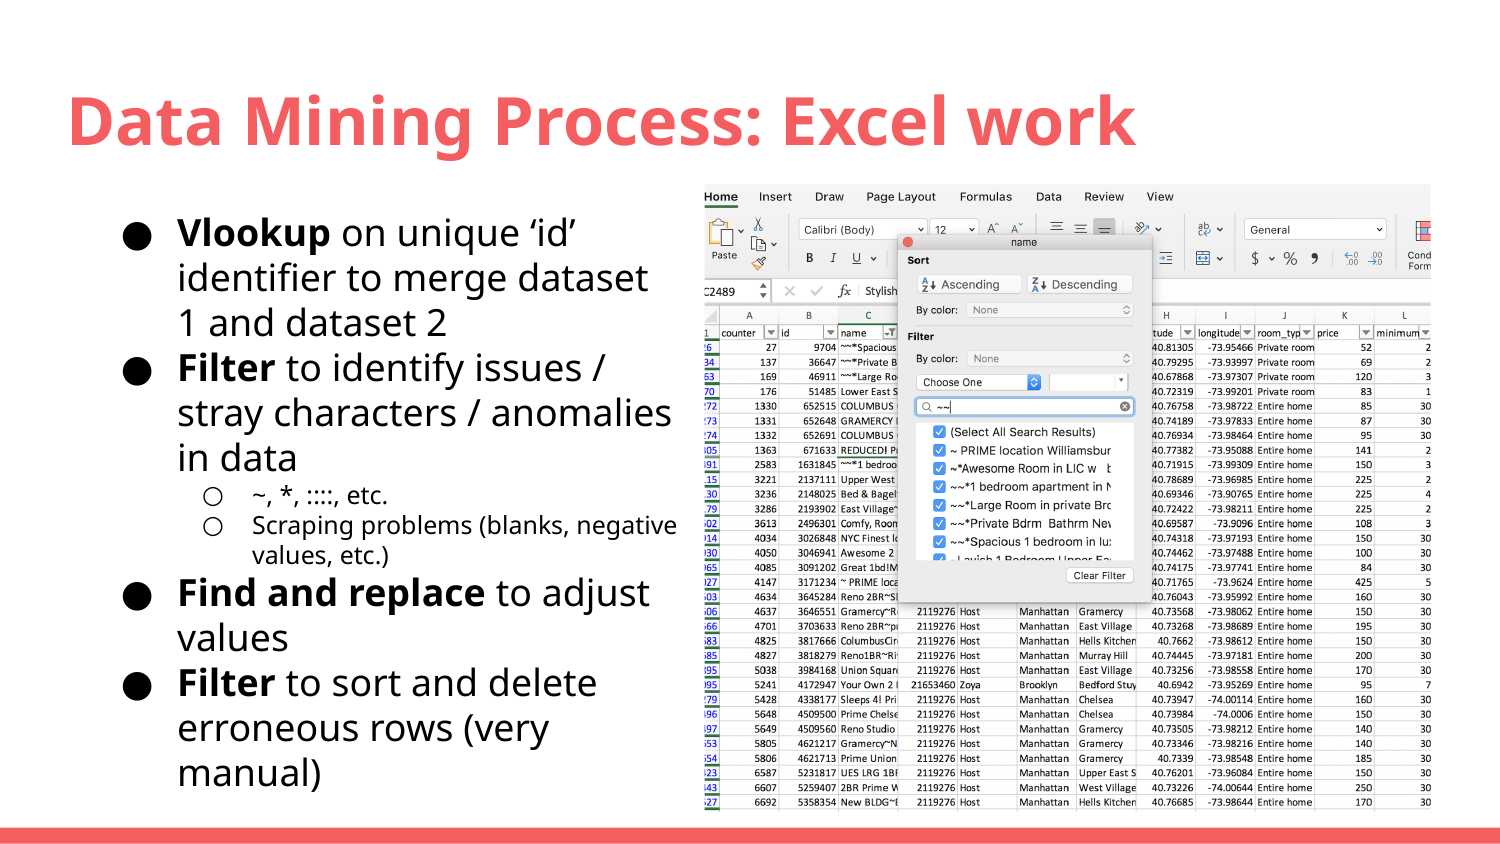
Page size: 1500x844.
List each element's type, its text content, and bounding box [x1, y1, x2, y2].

text_box Vlookup on unique ‘id’ identifier to merge dataset 1 and dataset 2 Filter to identify issues / stray characters / anomalies in data ~, *, ::::, etc. Scraping problems (blanks, negative values, etc.) Find and replace to adjust values Filter to sort and delete erroneous rows (very manual) [87, 194, 695, 760]
title Data Mining Process: Excel work [51, 64, 1449, 167]
picture [704, 184, 1431, 812]
